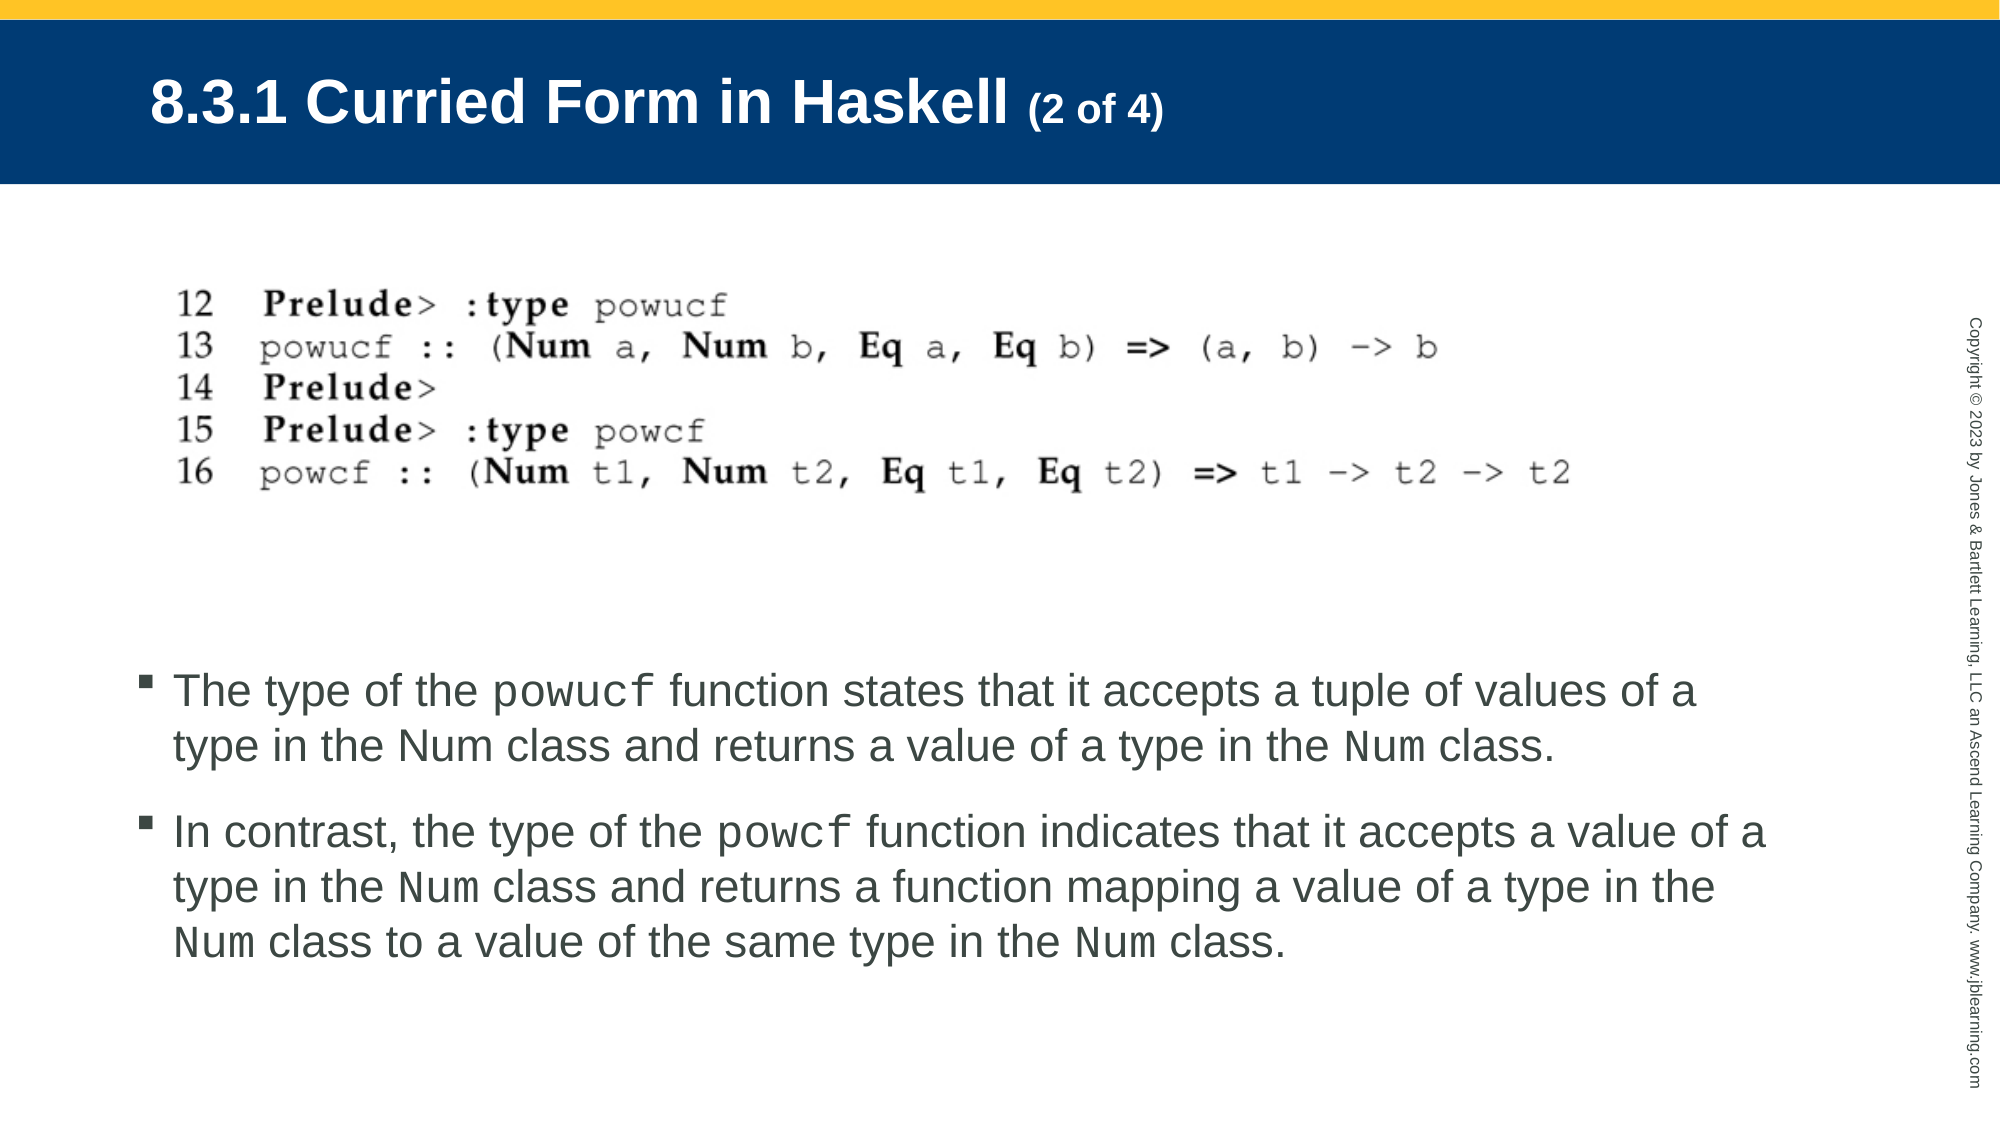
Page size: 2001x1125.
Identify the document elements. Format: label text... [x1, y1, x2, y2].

title 8.3.1 Curried Form in Haskell (2 of 4) [0, 19, 2000, 185]
list The type of the powucf function states that it accepts a tuple of values of a type in the Num class and returns a value of a type in the Num class. In contrast, the type of the powcf function indicates that it accepts a value of a type in the Num class and returns a function mapping a value of a type in the Num class to a value of the same type in the Num class. [120, 652, 1808, 998]
picture [176, 286, 1572, 497]
